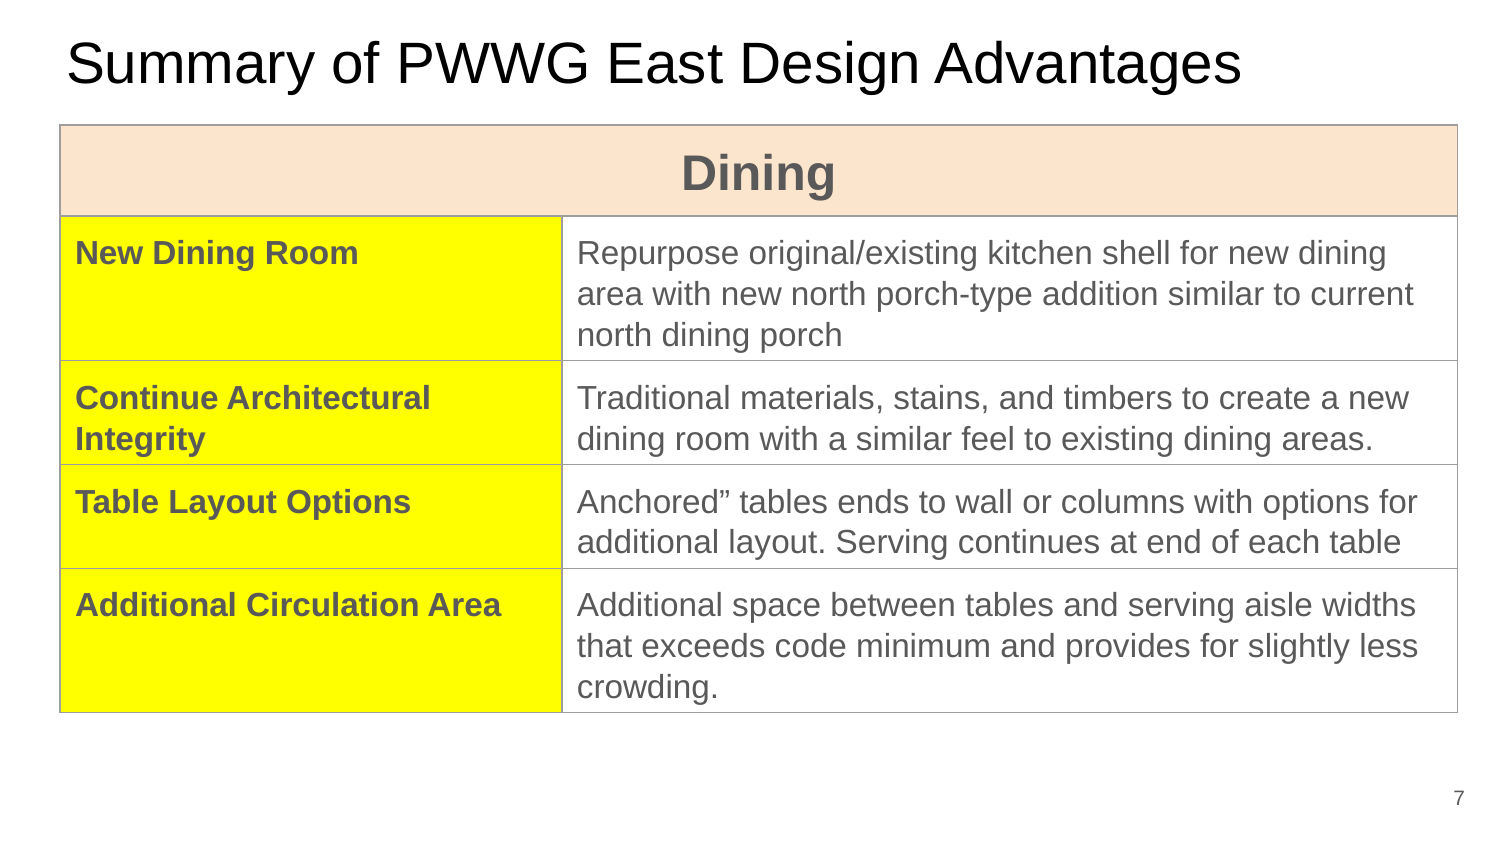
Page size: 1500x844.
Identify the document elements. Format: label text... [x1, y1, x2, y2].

table_cell New Dining Room [61, 217, 561, 360]
table_cell Additional Circulation Area [61, 569, 561, 712]
table_cell Continue Architectural Integrity [61, 361, 561, 464]
slide_number 7 [1389, 764, 1480, 830]
table_cell Table Layout Options [61, 465, 561, 568]
table_cell Anchored” tables ends to wall or columns with options for additional layout. Serving continues at end of each table [563, 465, 1457, 568]
table_cell Traditional materials, stains, and timbers to create a new dining room with a similar feel to existing dining areas. [563, 361, 1457, 464]
table_cell Additional space between tables and serving aisle widths that exceeds code minimum and provides for slightly less crowding. [563, 569, 1457, 712]
table_cell Repurpose original/existing kitchen shell for new dining area with new north porch-type addition similar to current north dining porch [563, 217, 1457, 360]
title Summary of PWWG East Design Advantages [51, 10, 1449, 105]
table_header Dining [61, 126, 1457, 215]
